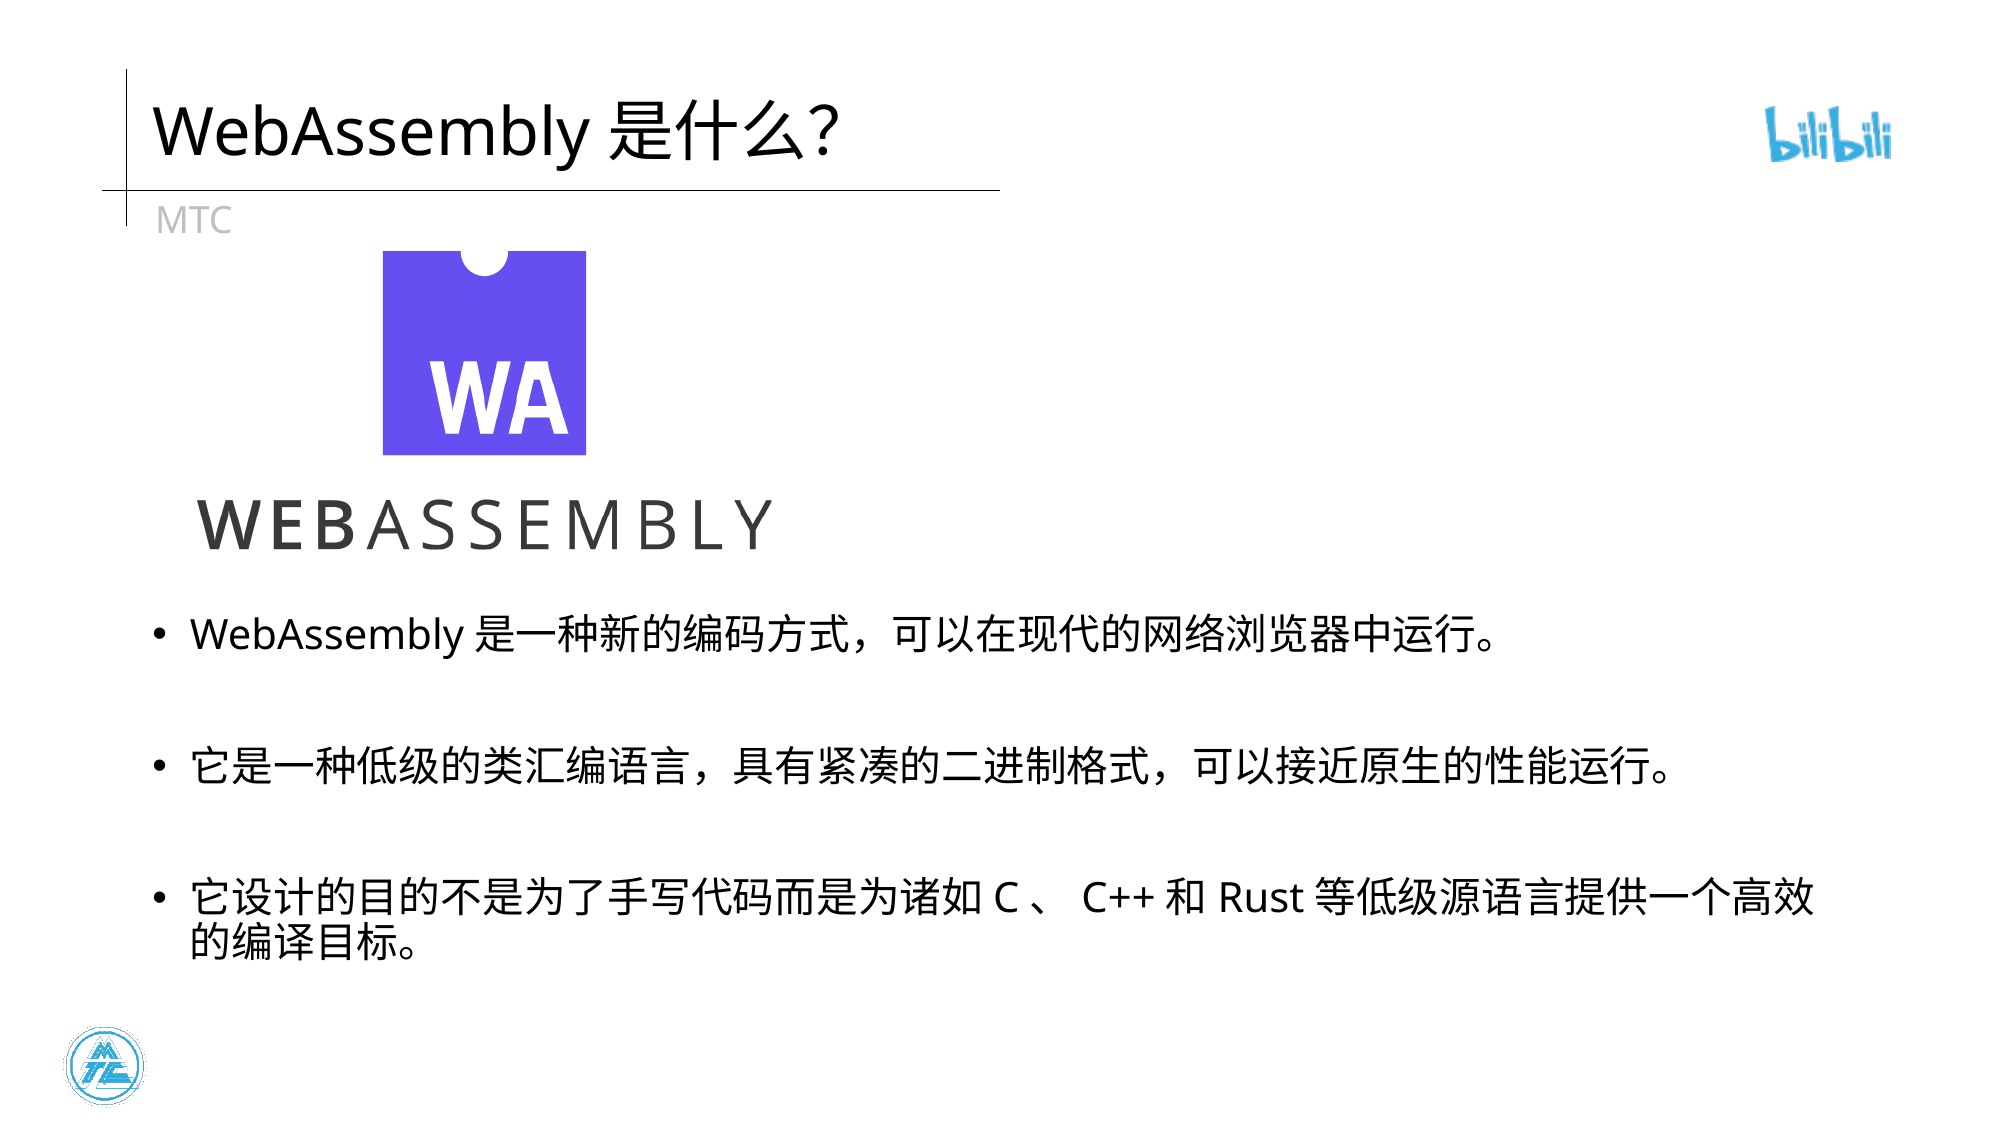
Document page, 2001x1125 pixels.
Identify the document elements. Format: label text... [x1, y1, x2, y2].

picture [62, 1010, 147, 1120]
picture [1765, 106, 1891, 162]
title WebAssembly是什么？ [137, 77, 1733, 191]
list WebAssembly是一种新的编码方式，可以在现代的网络浏览器中运行。 它是一种低级的类汇编语言，具有紧凑的二进制格式，可以接近原生的性能运行。 它设计的目的不是为了手写代码而是为诸如C、C++和Rust等低级源语言提供一个高效的编译目标。 [137, 251, 1863, 1014]
picture [197, 251, 772, 551]
